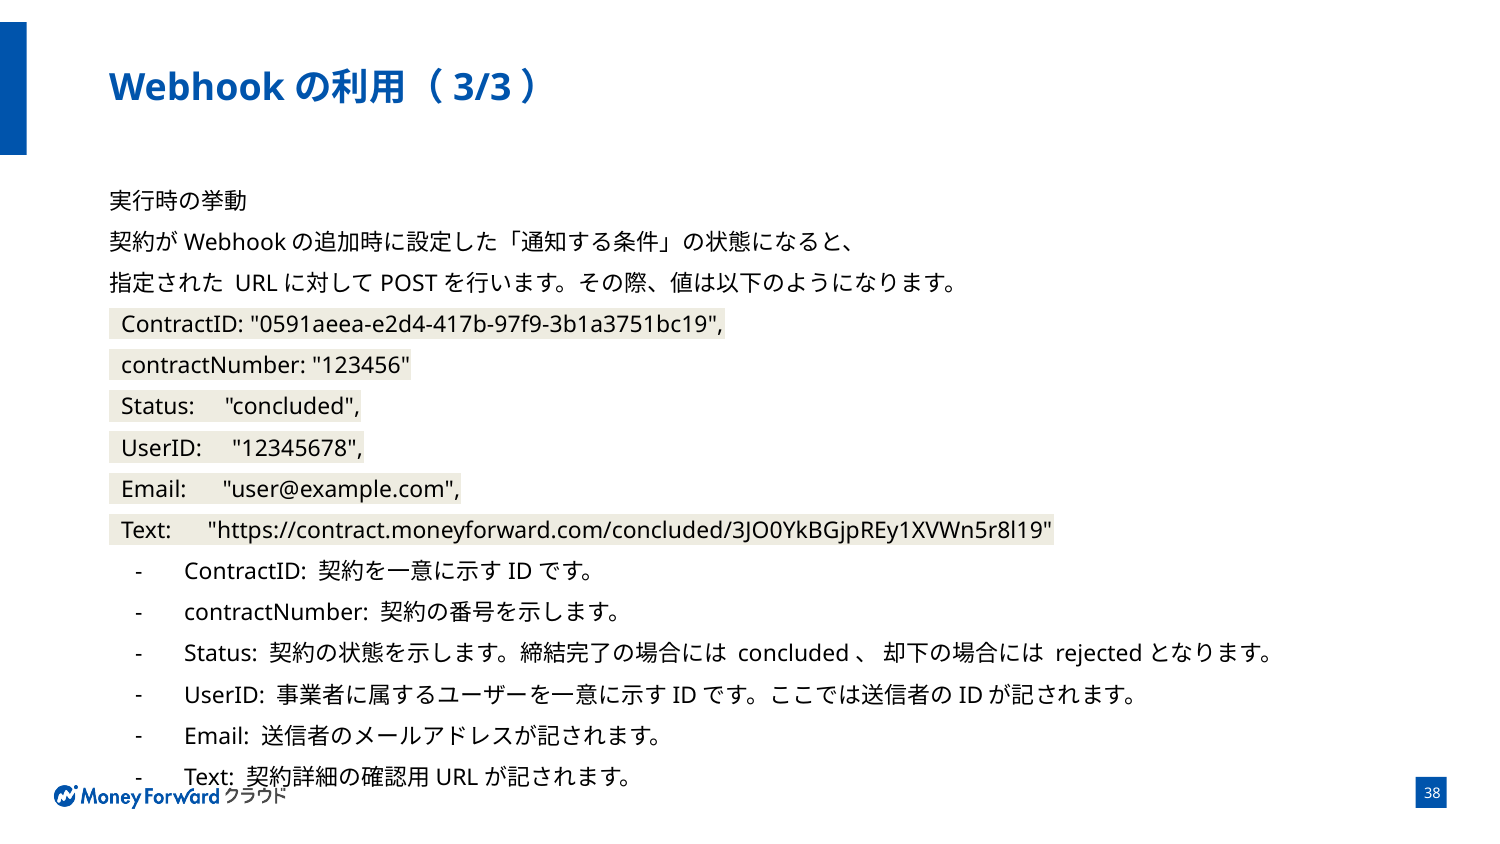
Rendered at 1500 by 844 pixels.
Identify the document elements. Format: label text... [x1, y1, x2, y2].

title Webhookの利用（3/3） [109, 51, 1391, 120]
picture [46, 777, 293, 817]
slide_number ‹#› [1402, 769, 1463, 808]
list 実行時の挙動 契約がWebhookの追加時に設定した「通知する条件」の状態になると、 指定された URLに対してPOSTを行います。その際、値は以下のようになります。 ContractID: "0591aeea-e2d4-417b-97f9-3b1a3751bc19", contractNumber: "123456" Status: "concluded", UserID: "12345678", Email: "user@example.com", Text: "https://contract.moneyforward.com/concluded/3JO0YkBGjpREy1XVWn5r8l19" ContractID: 契約を一意に示すIDです。 contractNumber: 契約の番号を示します。 Status: 契約の状態を示します。締結完了の場合には concluded、 却下の場合には rejectedとなります。 UserID: 事業者に属するユーザーを一意に示すIDです。ここでは送信者のIDが記されます。 Email: 送信者のメールアドレスが記されます。 Text: 契約詳細の確認用URLが記されます。 [109, 172, 1391, 796]
